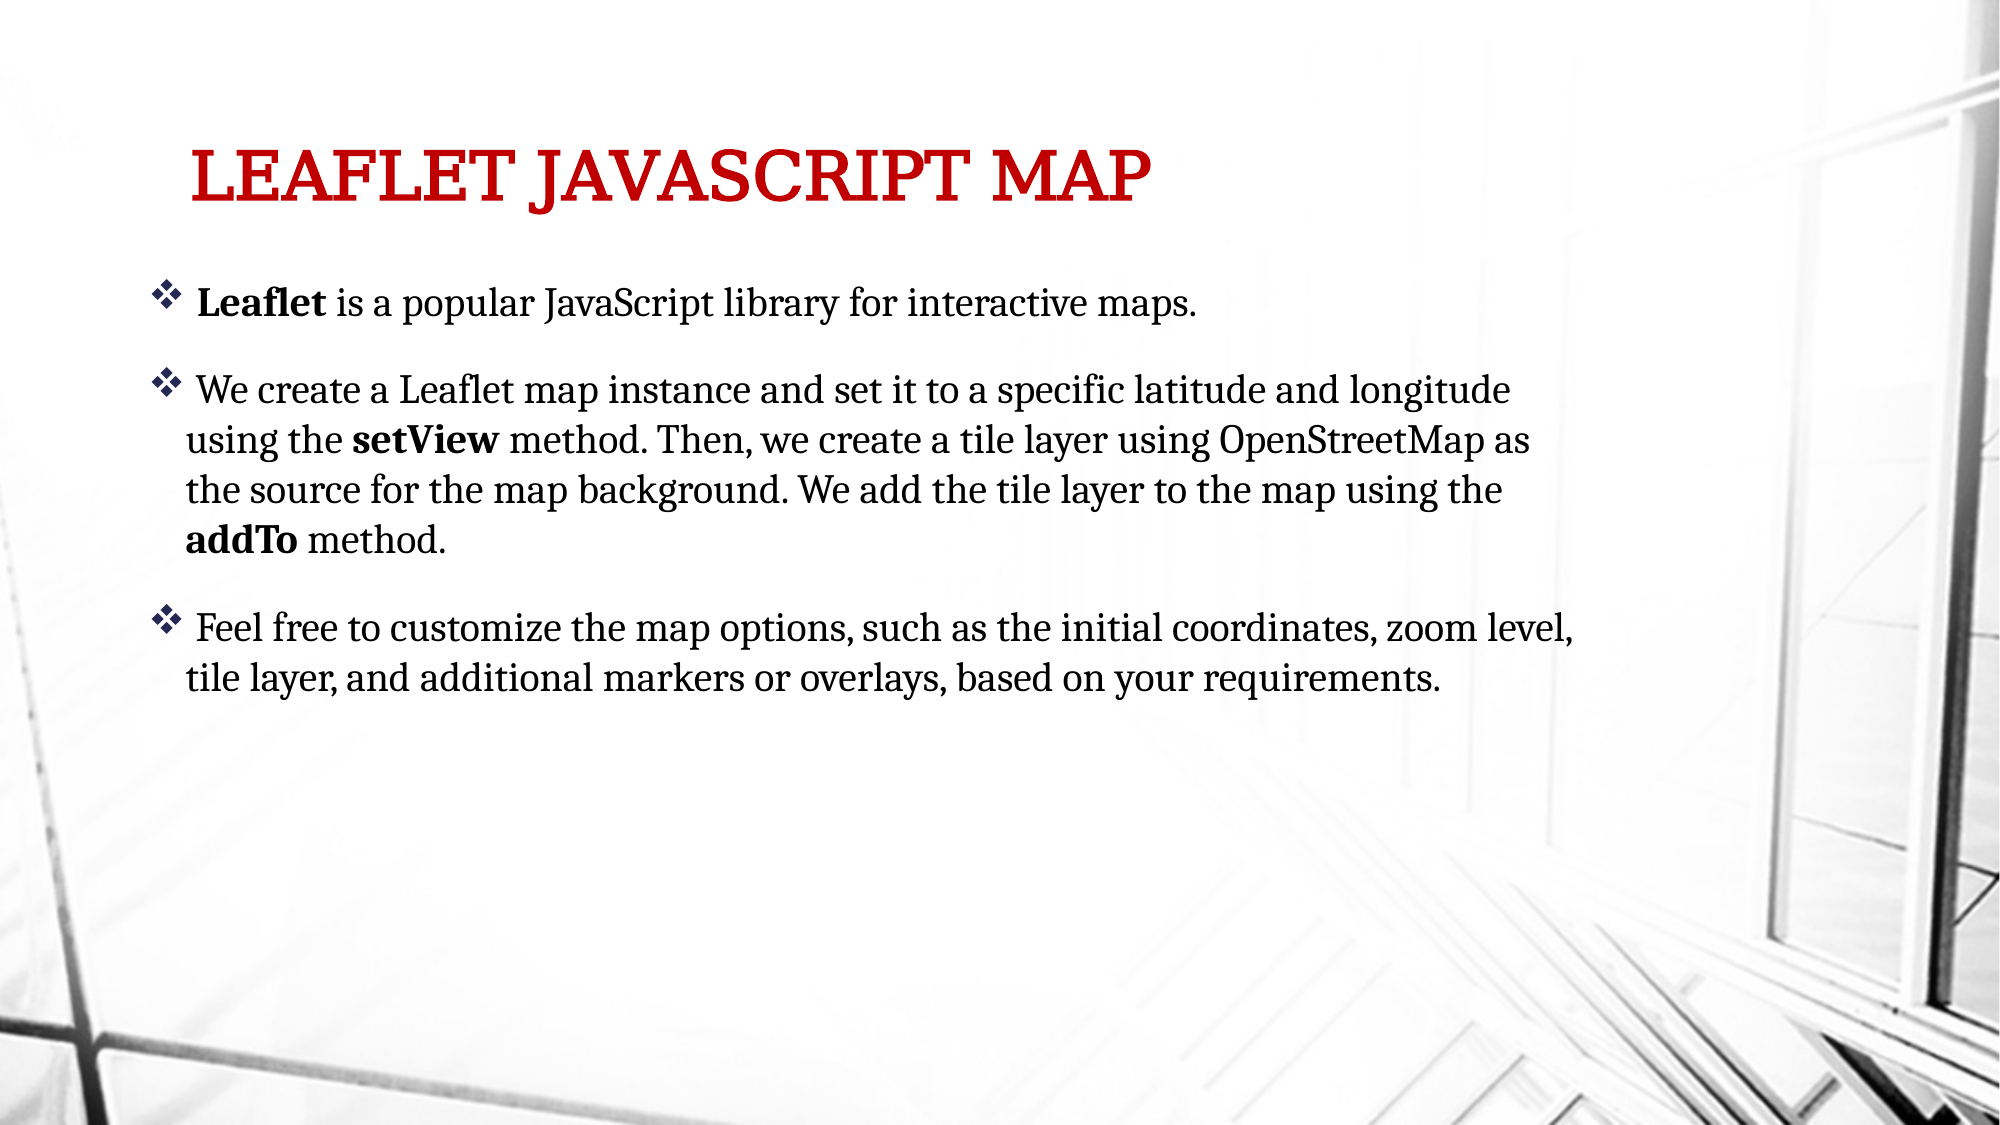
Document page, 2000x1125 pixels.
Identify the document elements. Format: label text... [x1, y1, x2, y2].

title LEAFLET JAVASCRIPT MAP [174, 87, 1600, 220]
list Leaflet is a popular JavaScript library for interactive maps. We create a Leaflet map instance and set it to a specific latitude and longitude using the setView method. Then, we create a tile layer using OpenStreetMap as the source for the map background. We add the tile layer to the map using the addTo method. Feel free to customize the map options, such as the initial coordinates, zoom level, tile layer, and additional markers or overlays, based on your requirements. [125, 267, 1600, 905]
picture [0, 0, 2000, 1125]
